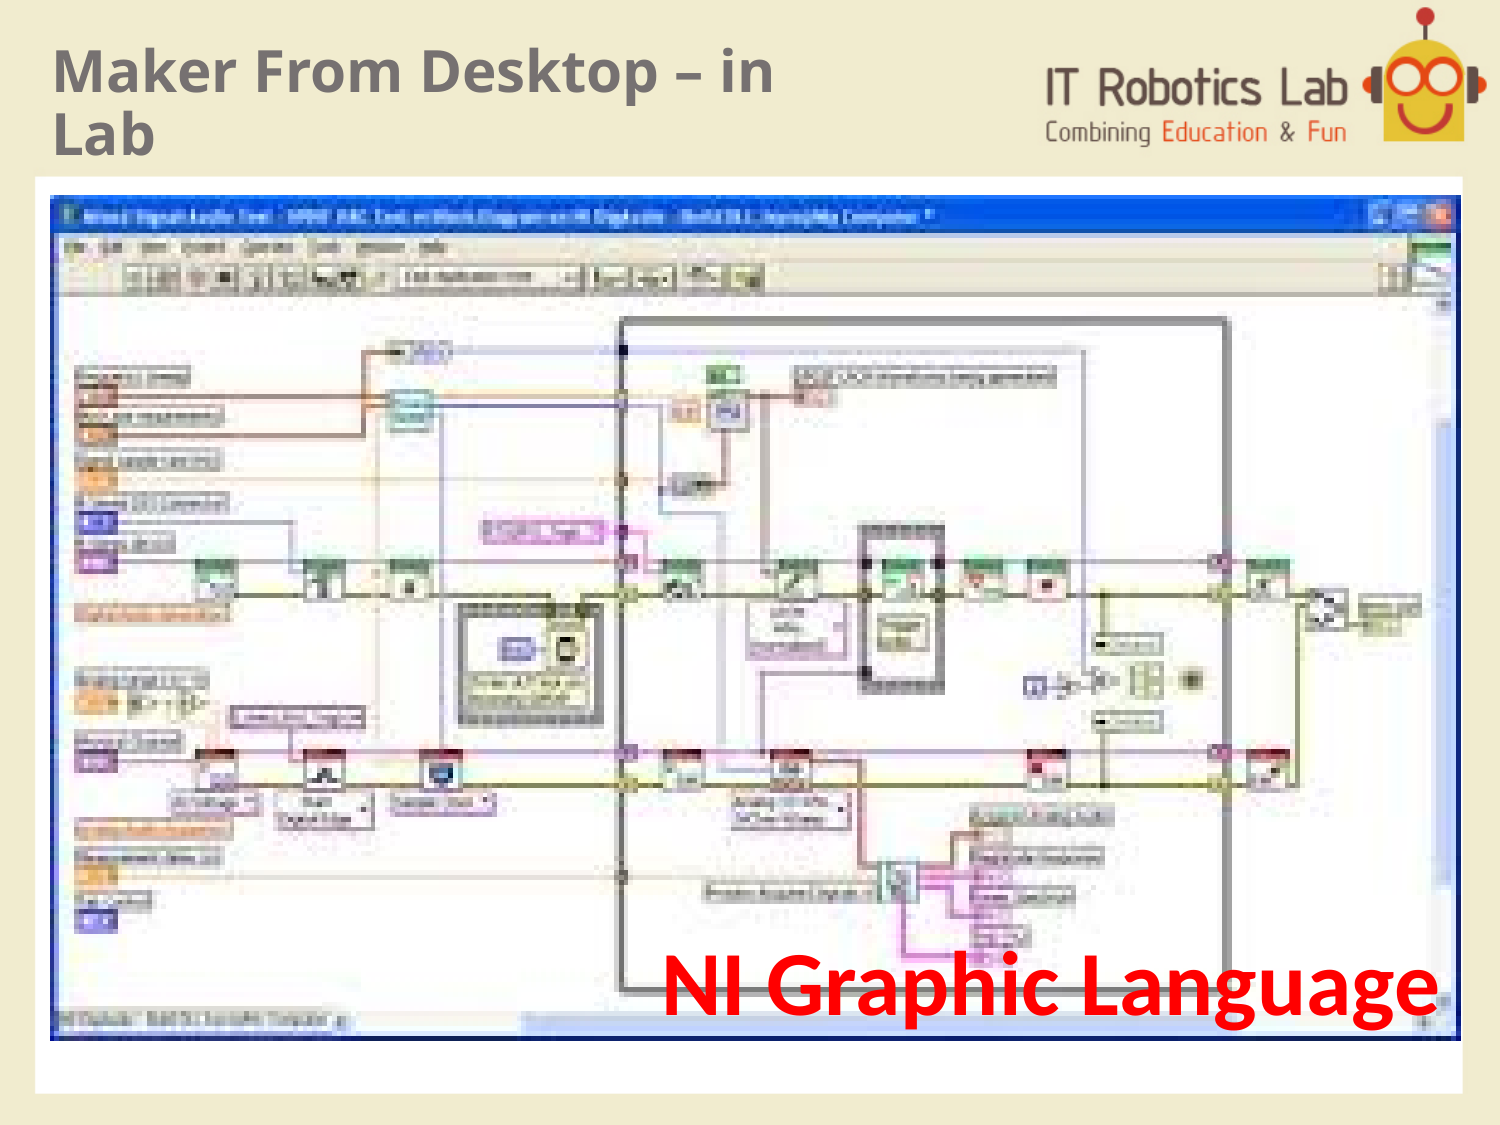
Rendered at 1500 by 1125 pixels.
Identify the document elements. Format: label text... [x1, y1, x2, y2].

title Maker From Desktop – in Lab [36, 54, 896, 156]
picture [0, 0, 1500, 1125]
